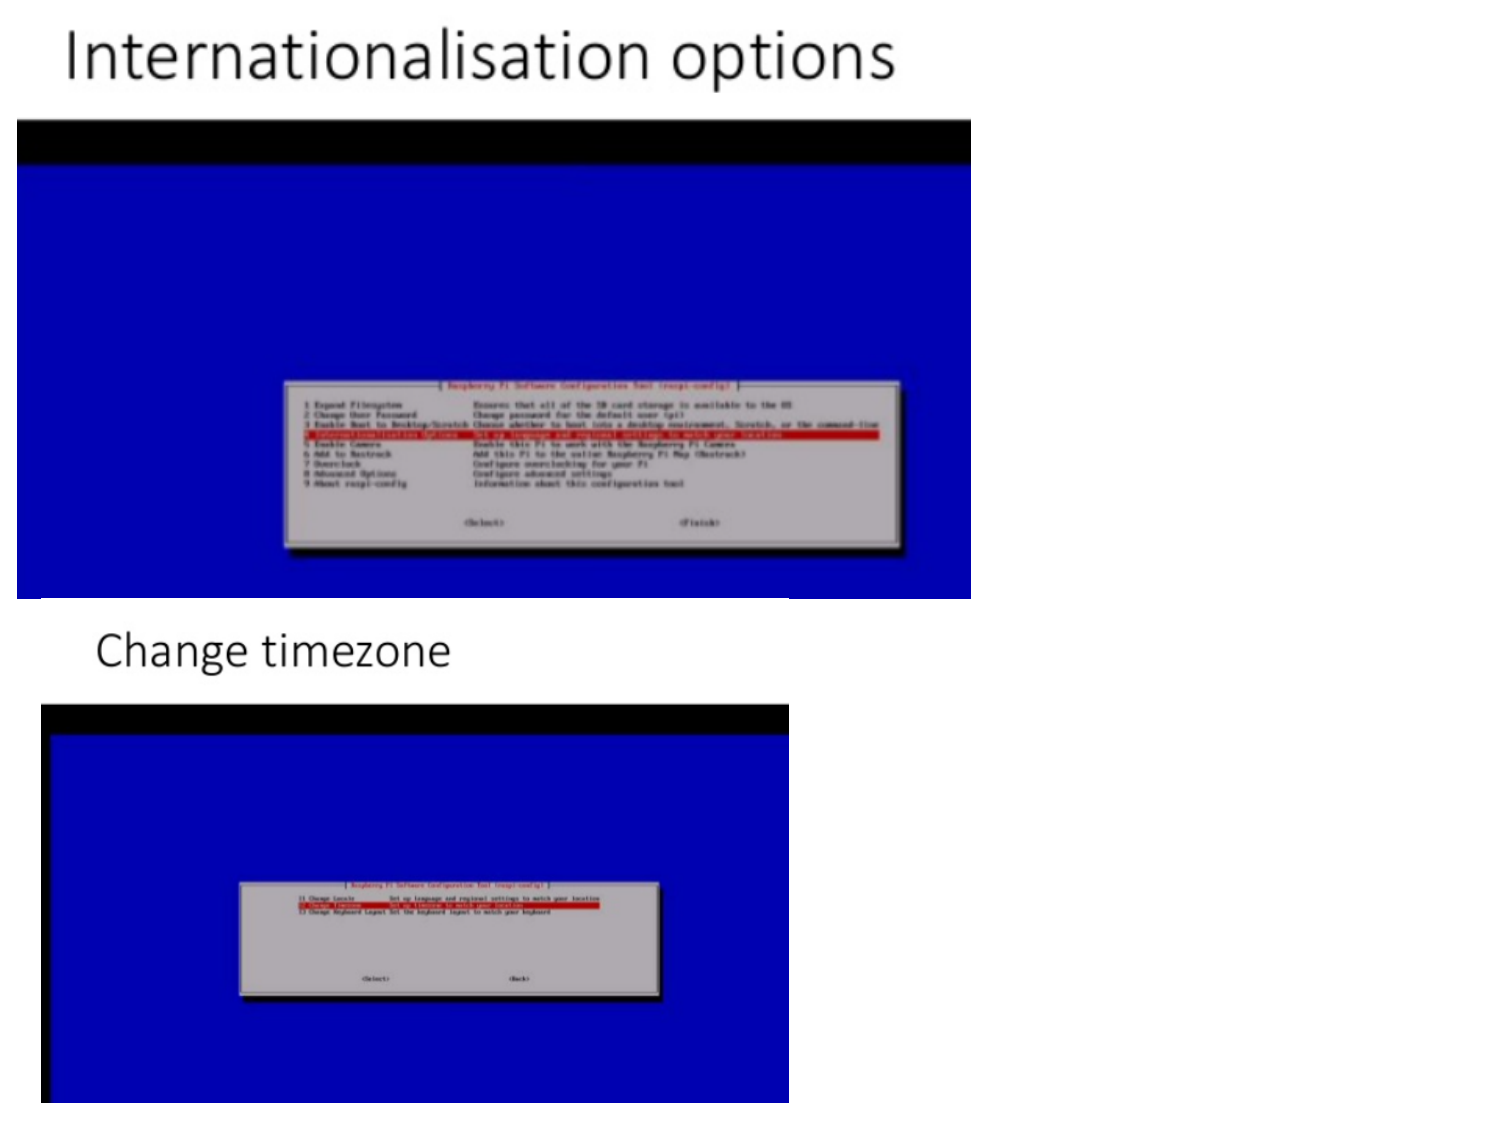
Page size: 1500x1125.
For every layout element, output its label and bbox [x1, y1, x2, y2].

picture [17, 0, 971, 1103]
